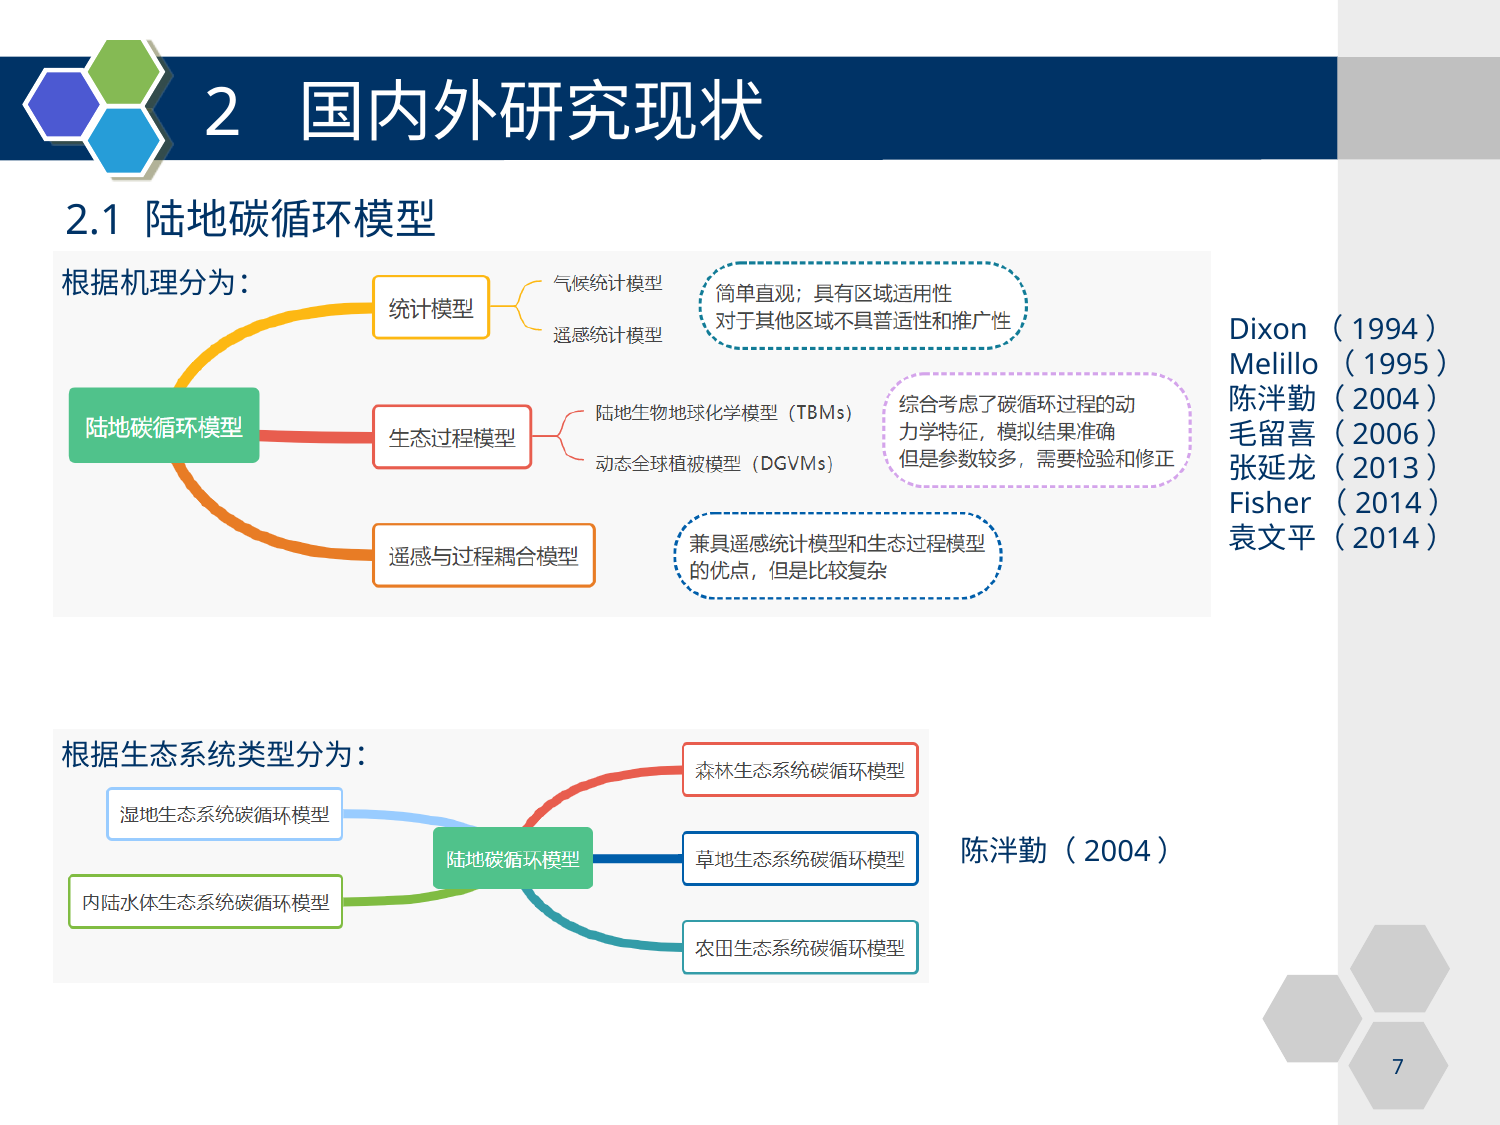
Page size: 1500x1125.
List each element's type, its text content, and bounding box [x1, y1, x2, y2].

slide_number 7 [1360, 1045, 1436, 1084]
title 2 国内外研究现状 [187, 62, 1301, 156]
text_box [46, 728, 1214, 984]
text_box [46, 251, 1483, 617]
list 2.1 陆地碳循环模型 [49, 174, 1176, 249]
